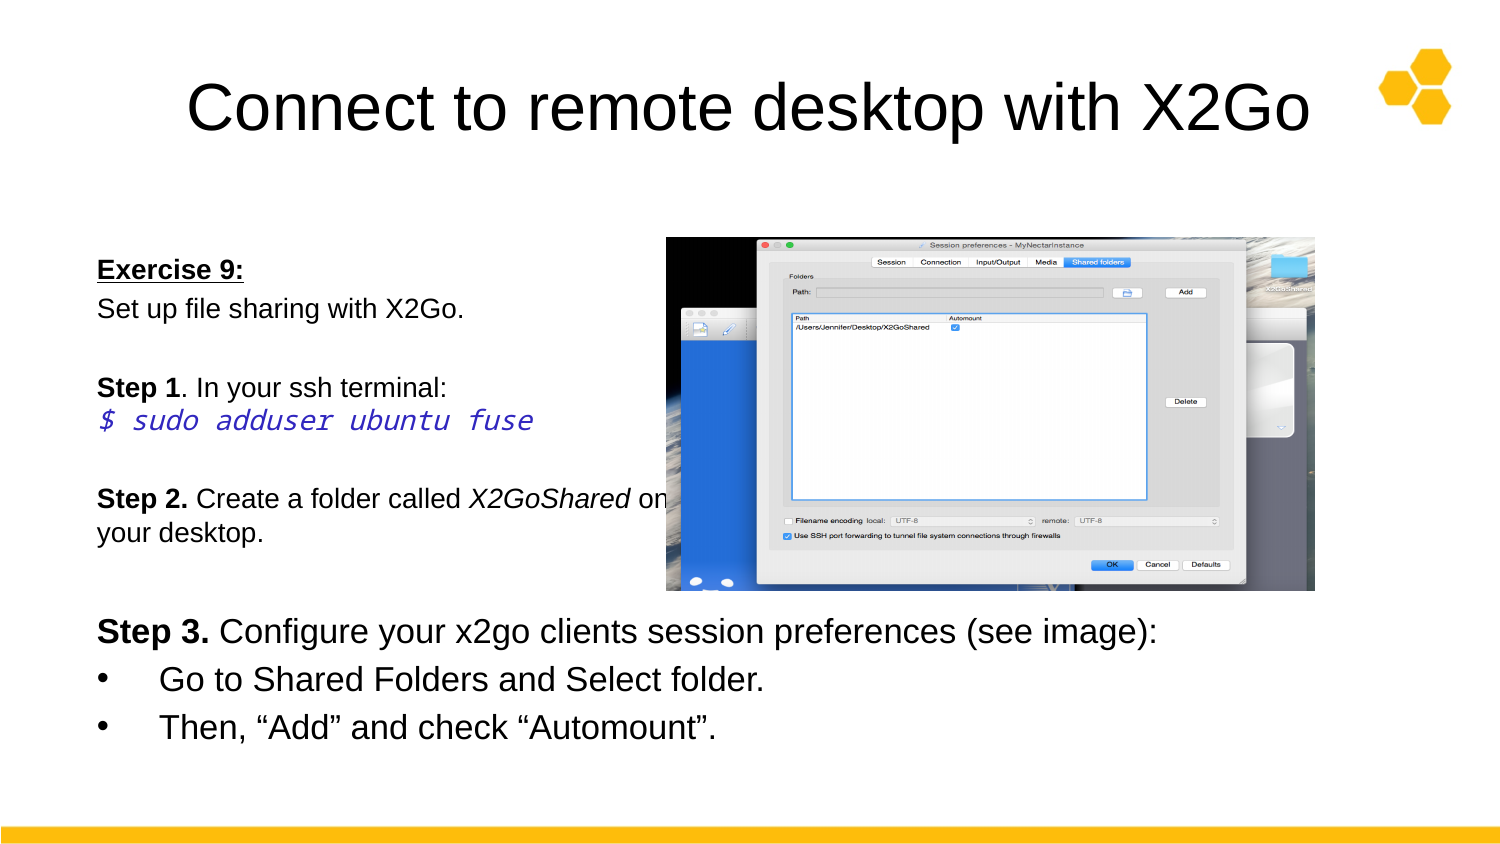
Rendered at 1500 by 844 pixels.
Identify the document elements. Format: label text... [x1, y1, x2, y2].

list Step 3. Configure your x2go clients session preferences (see image): Go to Shared Folders and Select folder. Then, “Add” and check “Automount”. [81, 601, 1322, 755]
picture [0, 0, 1500, 844]
list Exercise 9: Set up file sharing with X2Go. Step 1. In your ssh terminal: $ sudo adduser ubuntu fuse Step 2. Create a folder called X2GoShared on your desktop. [81, 244, 661, 558]
title Connect to remote desktop with X2Go [75, 33, 1425, 175]
